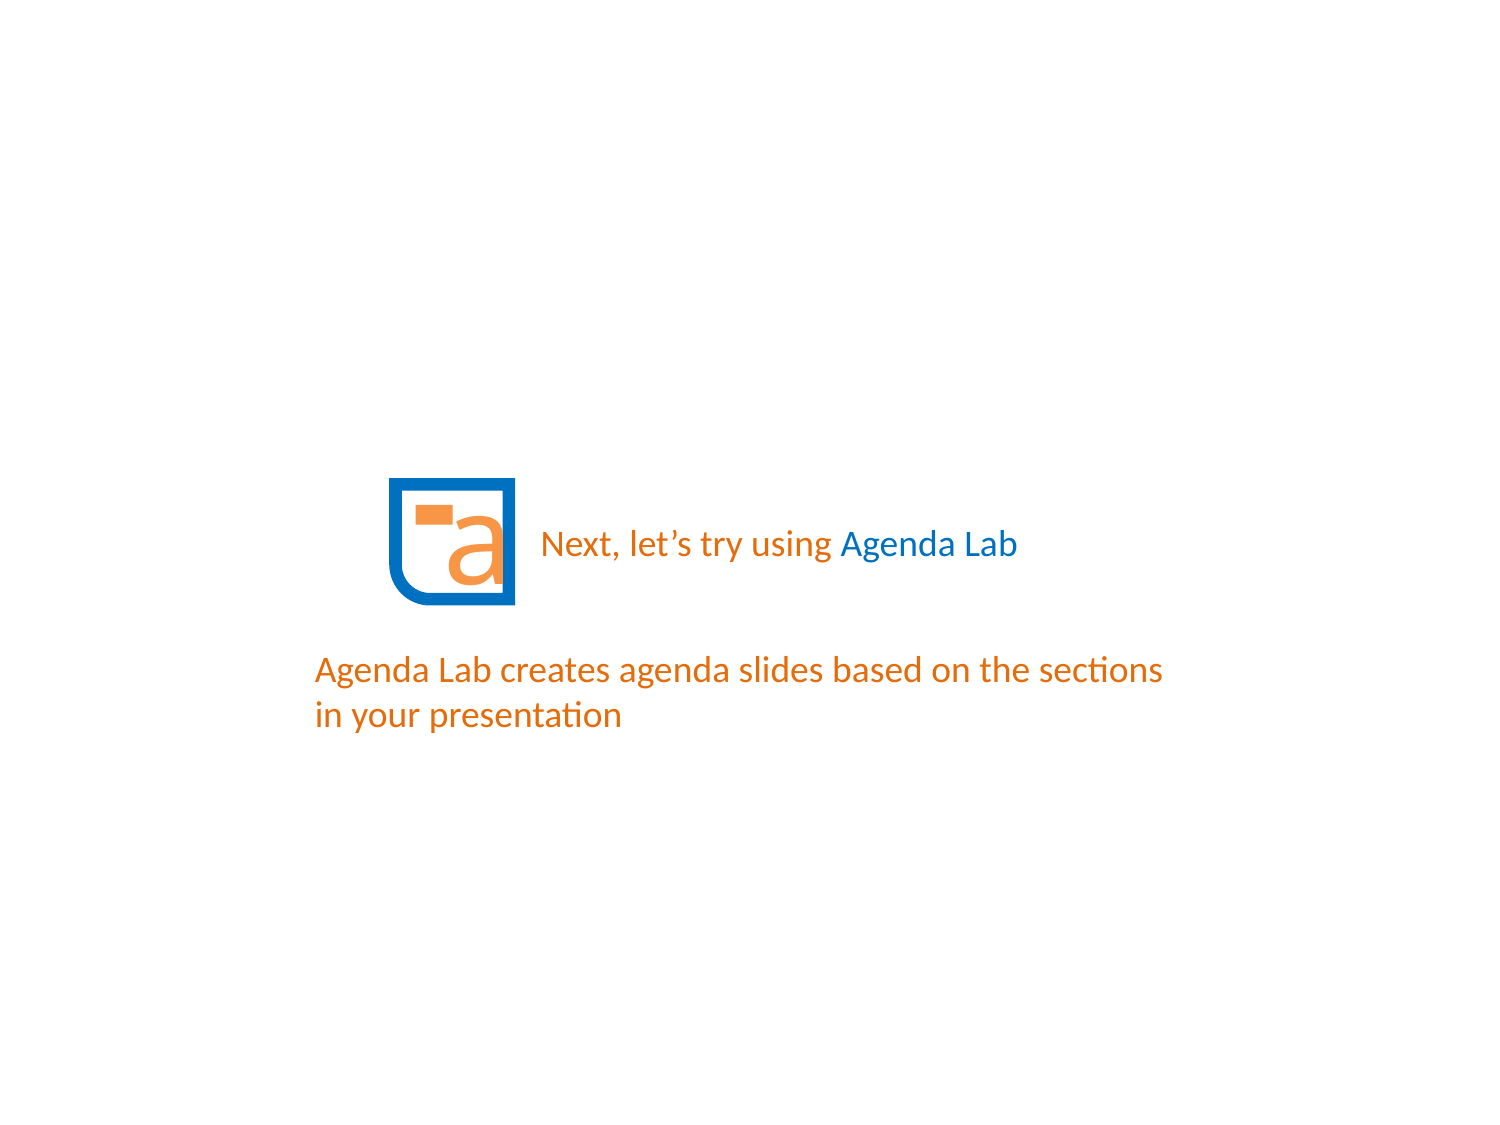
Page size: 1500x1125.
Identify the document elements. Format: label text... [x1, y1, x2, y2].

text_box Next, let’s try using Agenda Lab [527, 511, 1499, 572]
text_box Agenda Lab creates agenda slides based on the sections in your presentation [300, 637, 1207, 743]
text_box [383, 472, 522, 611]
